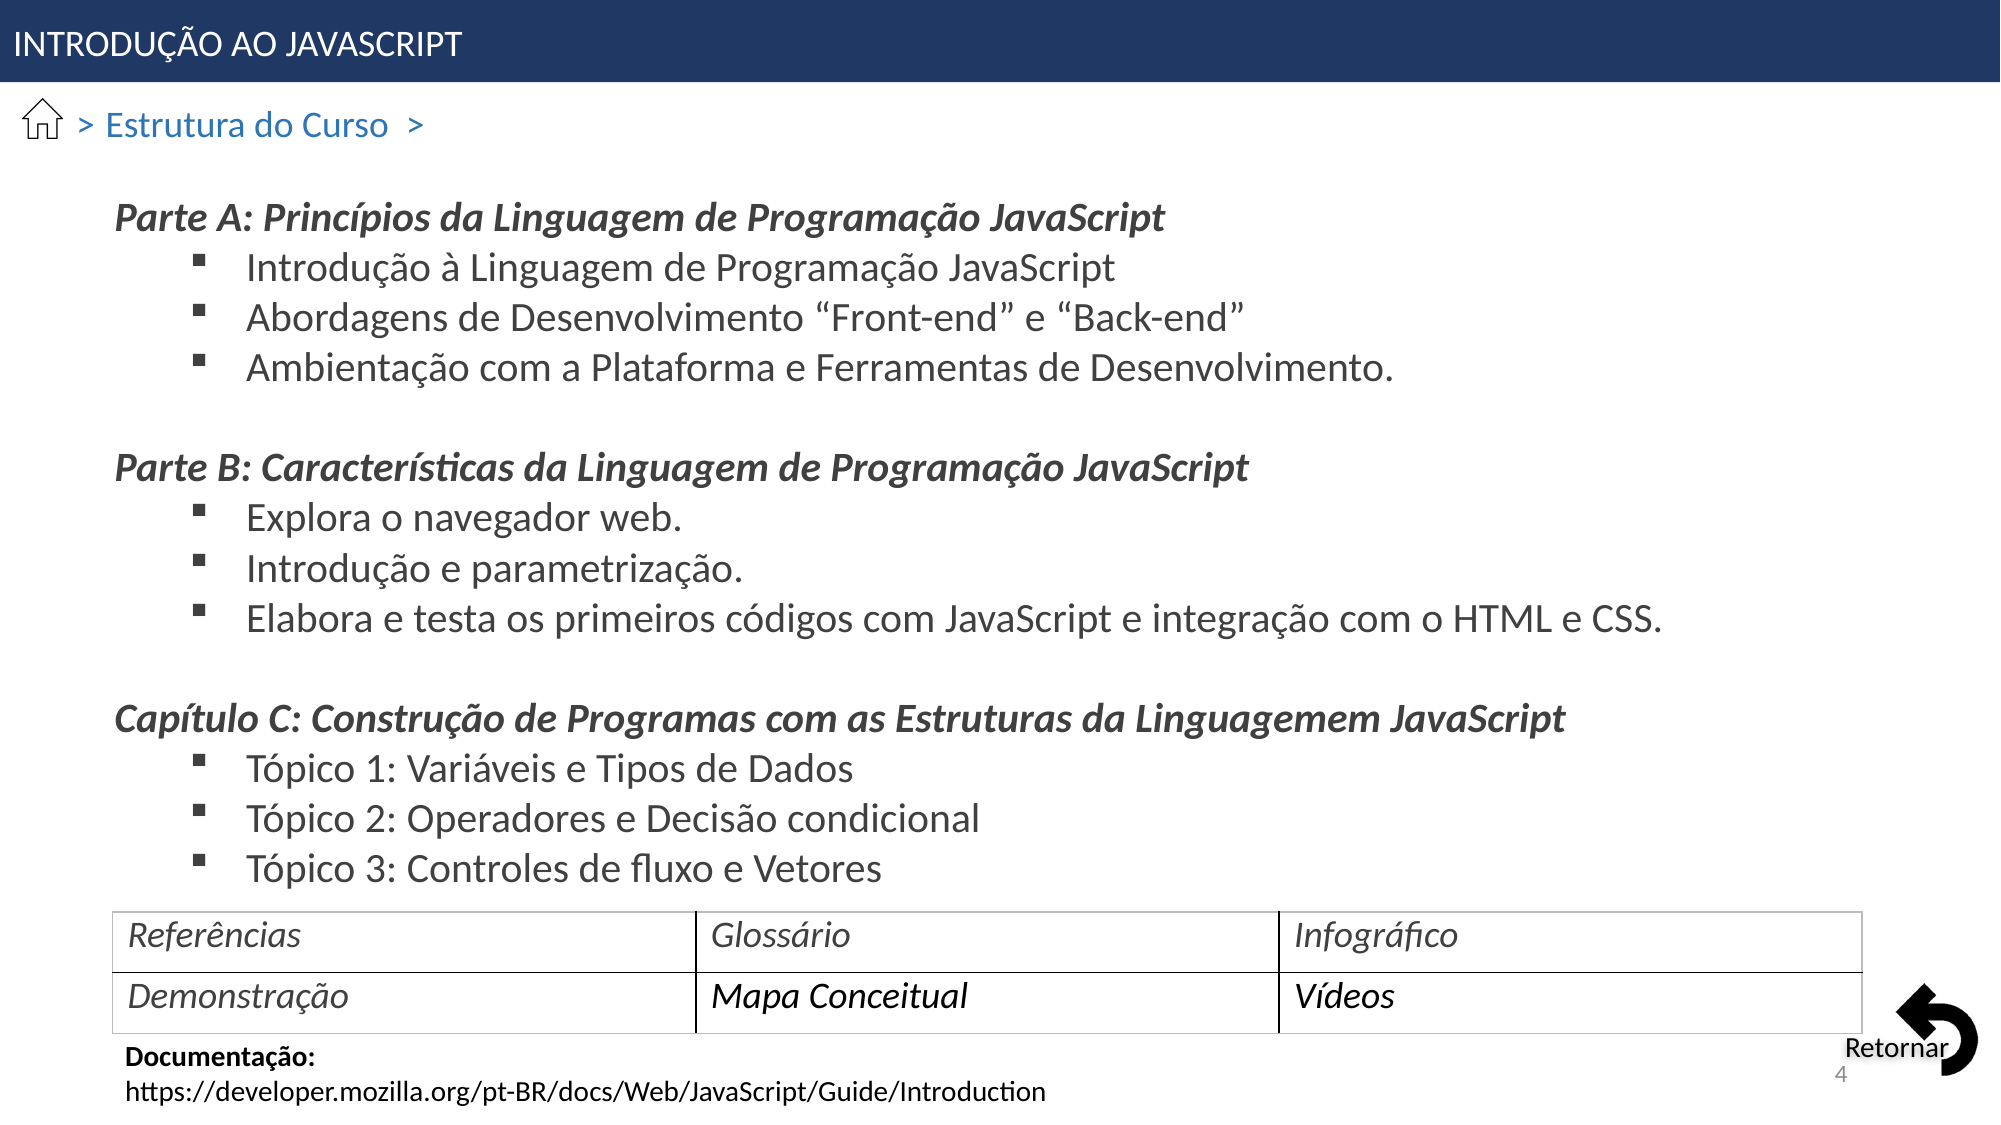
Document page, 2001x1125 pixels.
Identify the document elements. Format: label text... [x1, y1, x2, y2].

table_header Glossário [697, 913, 1278, 972]
table_header Infográfico [1280, 913, 1861, 972]
text_box Parte A: Princípios da Linguagem de Programação JavaScript Introdução à Linguagem de Programação JavaScript Abordagens de Desenvolvimento “Front-end” e “Back-end” Ambientação com a Plataforma e Ferramentas de Desenvolvimento. Parte B: Características da Linguagem de Programação JavaScript Explora o navegador web. Introdução e parametrização. Elabora e testa os primeiros códigos com JavaScript e integração com o HTML e CSS. Capítulo C: Construção de Programas com as Estruturas da Linguagemem JavaScript Tópico 1: Variáveis e Tipos de Dados Tópico 2: Operadores e Decisão condicional Tópico 3: Controles de fluxo e Vetores [99, 182, 1899, 898]
text_box Retornar [1830, 1020, 1889, 1071]
picture [1889, 983, 1983, 1076]
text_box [0, 0, 2000, 154]
text_box Documentação: https://developer.mozilla.org/pt-BR/docs/Web/JavaScript/Guide/Introduction [110, 1029, 1081, 1115]
table_header Referências [113, 913, 695, 972]
table_cell Vídeos [1280, 973, 1861, 1033]
slide_number 4 [1412, 1042, 1863, 1103]
table_cell Demonstração [113, 973, 695, 1029]
table_cell Mapa Conceitual [697, 973, 1278, 1033]
